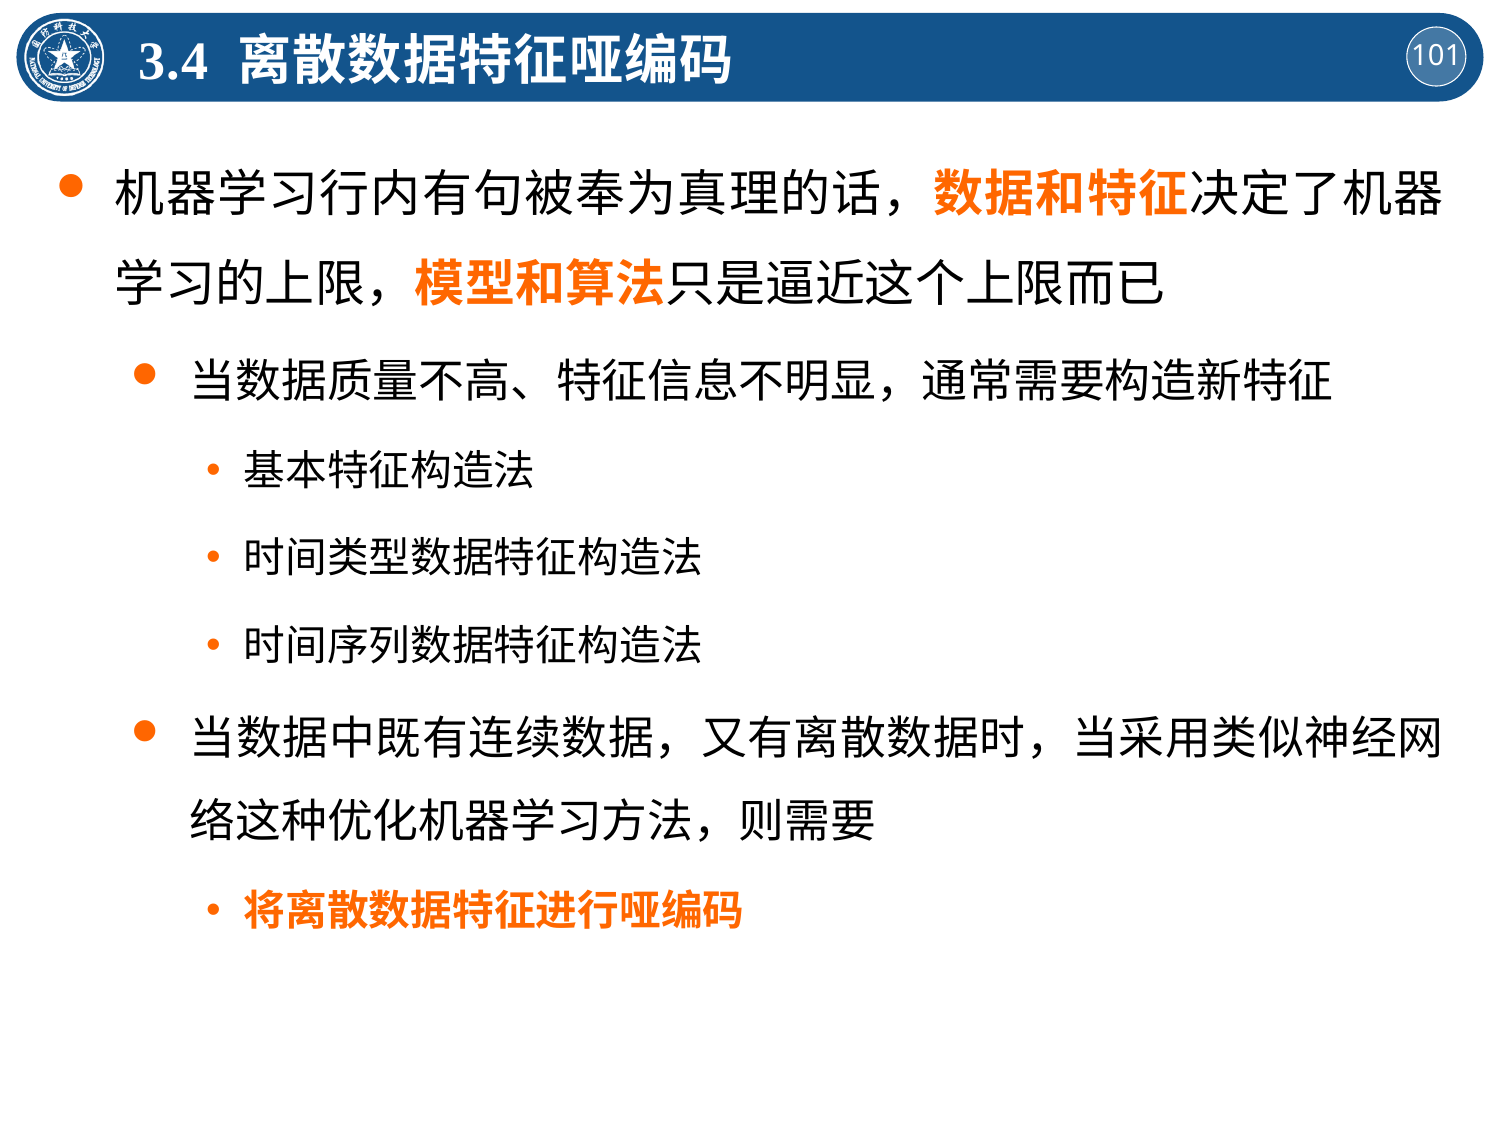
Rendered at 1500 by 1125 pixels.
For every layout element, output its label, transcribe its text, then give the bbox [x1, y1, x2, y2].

text_box 3.4 离散数据特征哑编码 [123, 17, 1337, 98]
text_box 机器学习行内有句被奉为真理的话，数据和特征决定了机器学习的上限，模型和算法只是逼近这个上限而已 当数据质量不高、特征信息不明显，通常需要构造新特征 基本特征构造法 时间类型数据特征构造法 时间序列数据特征构造法 当数据中既有连续数据，又有离散数据时，当采用类似神经网络这种优化机器学习方法，则需要 将离散数据特征进行哑编码 [41, 123, 1459, 942]
picture [16, 9, 111, 104]
